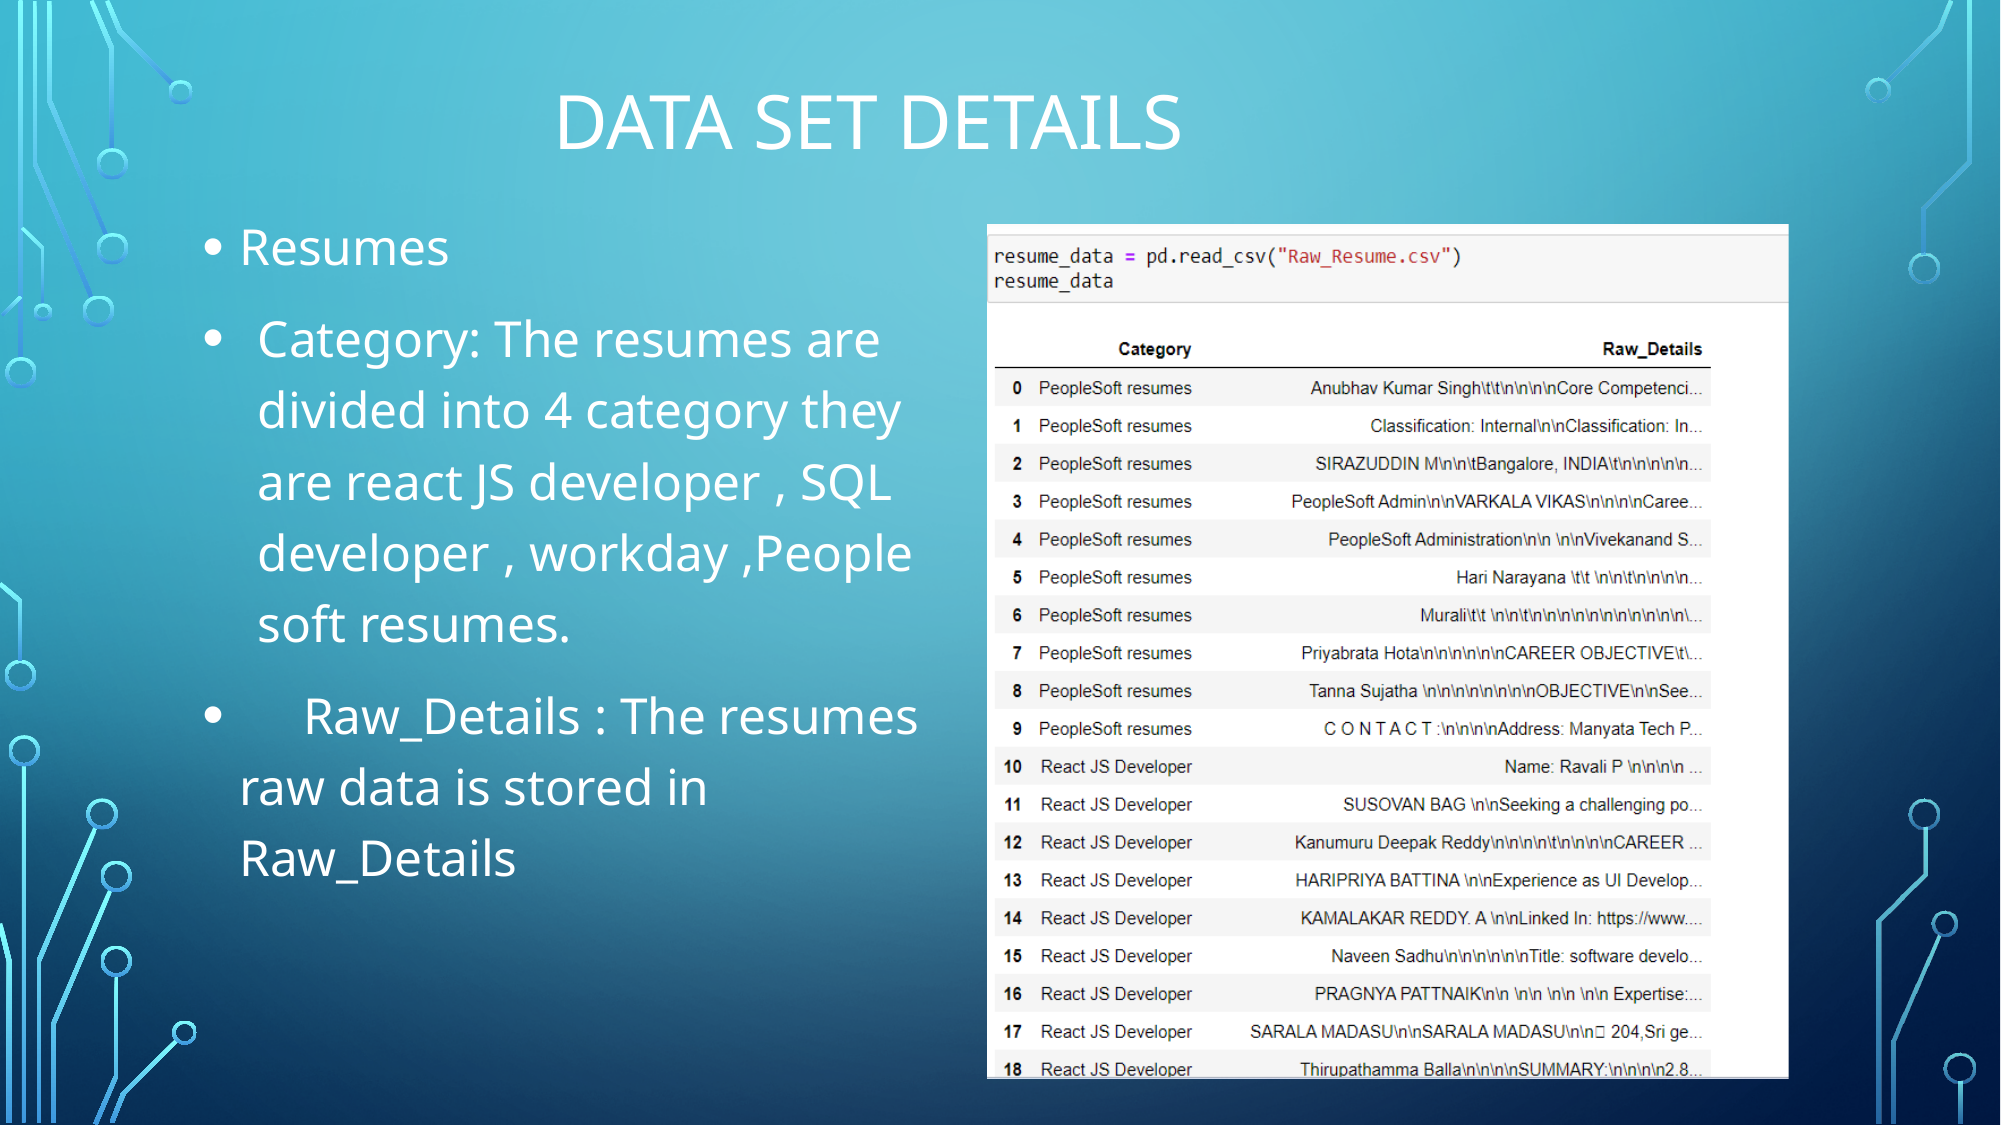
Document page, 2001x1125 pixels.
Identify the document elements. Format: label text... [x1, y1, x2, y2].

list Resumes Category: The resumes are divided into 4 category they are react JS developer , SQL developer , workday ,People soft resumes. Raw_Details : The resumes raw data is stored in Raw_Details [187, 196, 962, 900]
title Data set details [187, 27, 1813, 225]
picture [986, 223, 1789, 1080]
